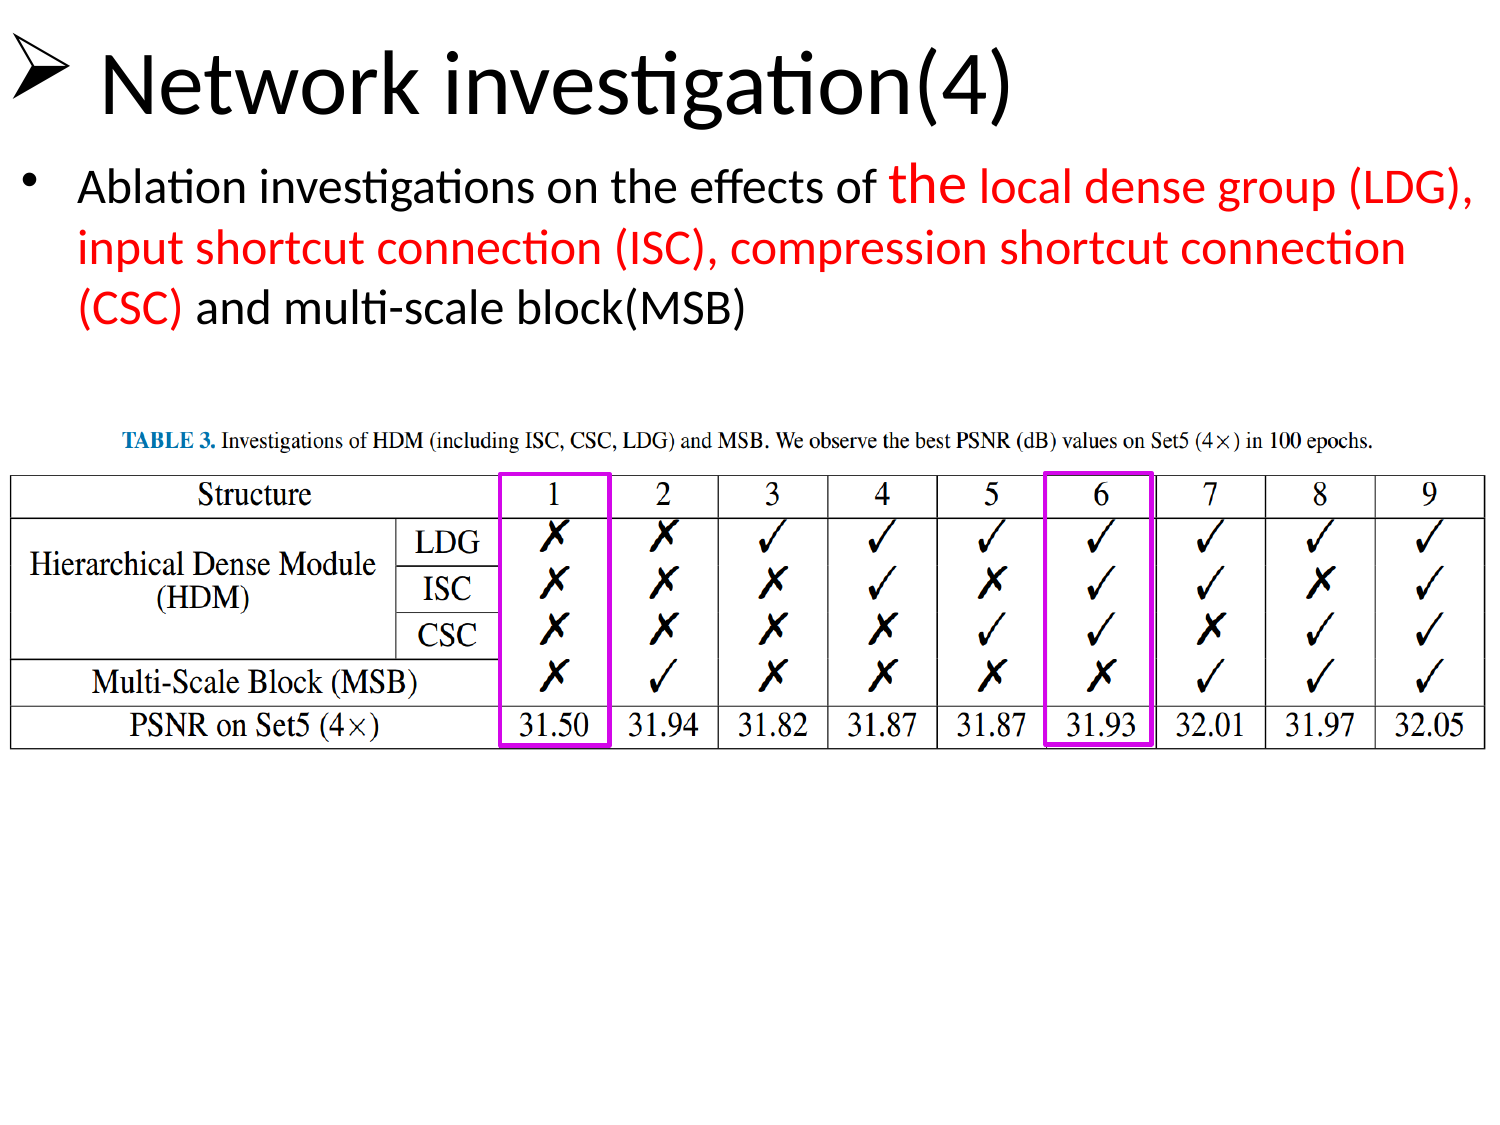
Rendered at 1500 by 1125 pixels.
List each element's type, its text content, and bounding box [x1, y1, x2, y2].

title Network investigation(4) [0, 0, 1341, 172]
picture [0, 420, 1490, 756]
list Ablation investigations on the effects of the local dense group (LDG), input shortcut connection (ISC), compression shortcut connection (CSC) and multi-scale block(MSB) [5, 137, 1495, 362]
